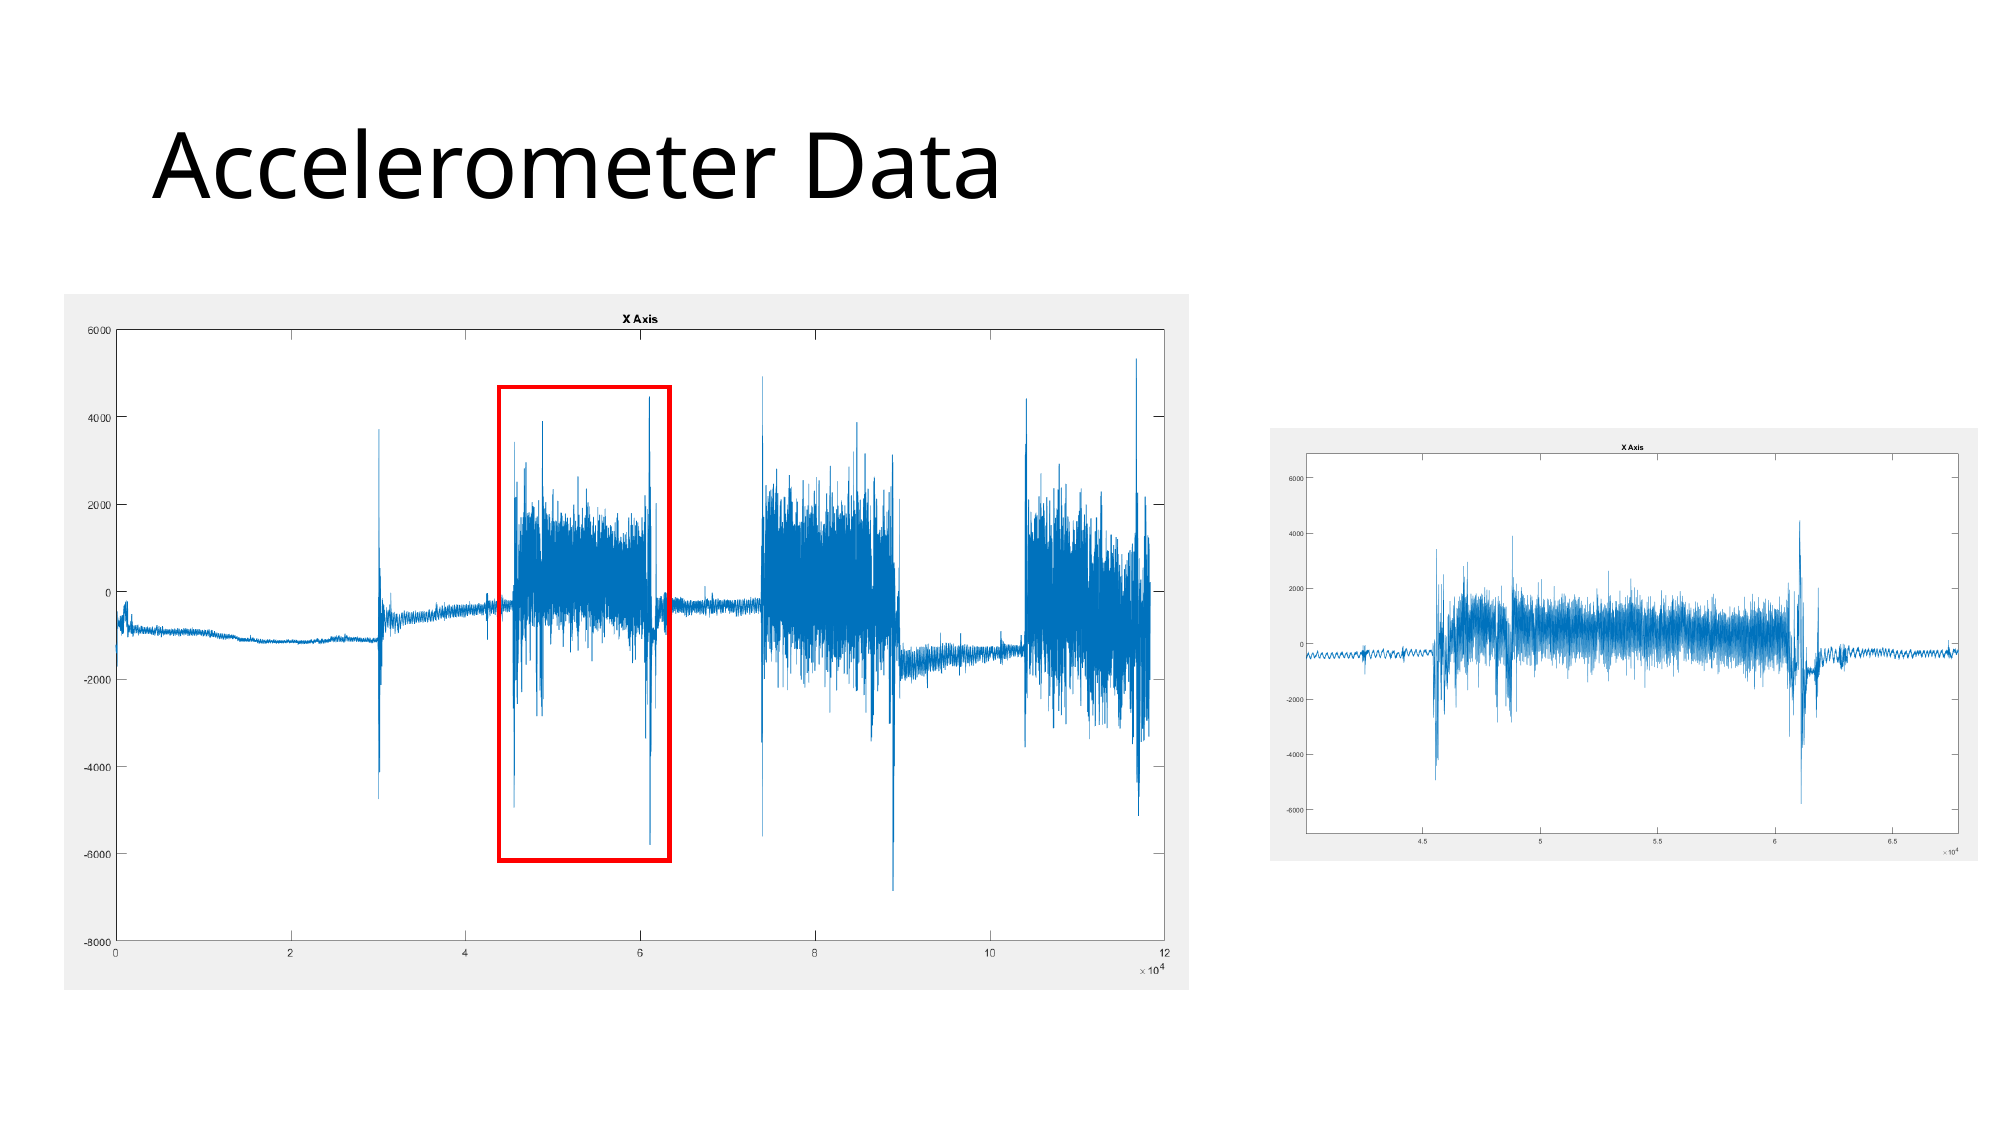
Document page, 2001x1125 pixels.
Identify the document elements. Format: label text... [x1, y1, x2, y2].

title Accelerometer Data [137, 59, 1863, 278]
picture [1270, 428, 1978, 861]
picture [64, 294, 1189, 990]
